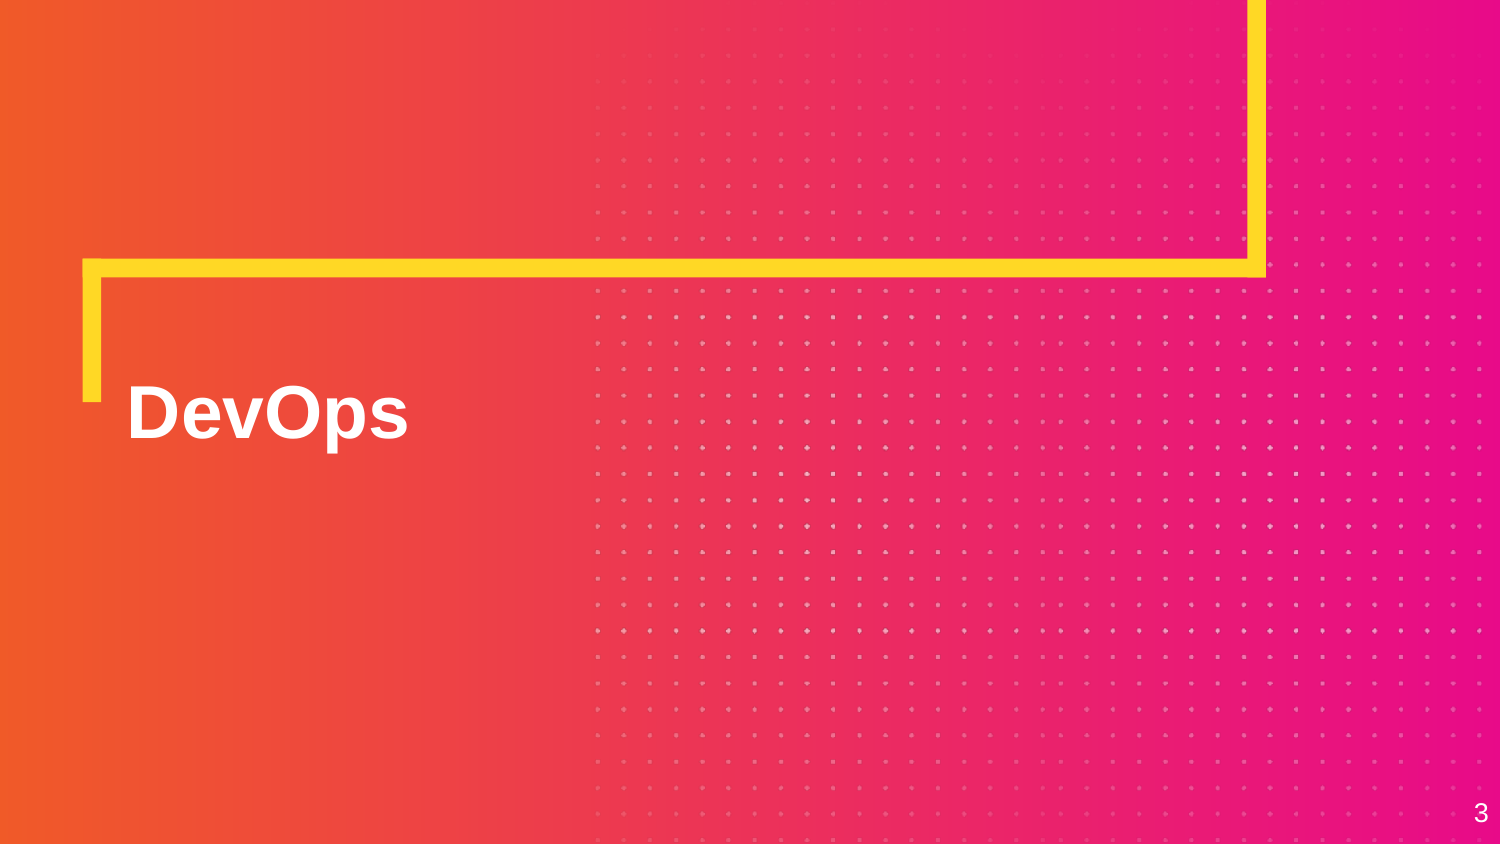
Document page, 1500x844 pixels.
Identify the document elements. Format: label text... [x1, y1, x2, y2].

slide_number 3 [1409, 779, 1500, 844]
title DevOps [115, 314, 1500, 461]
